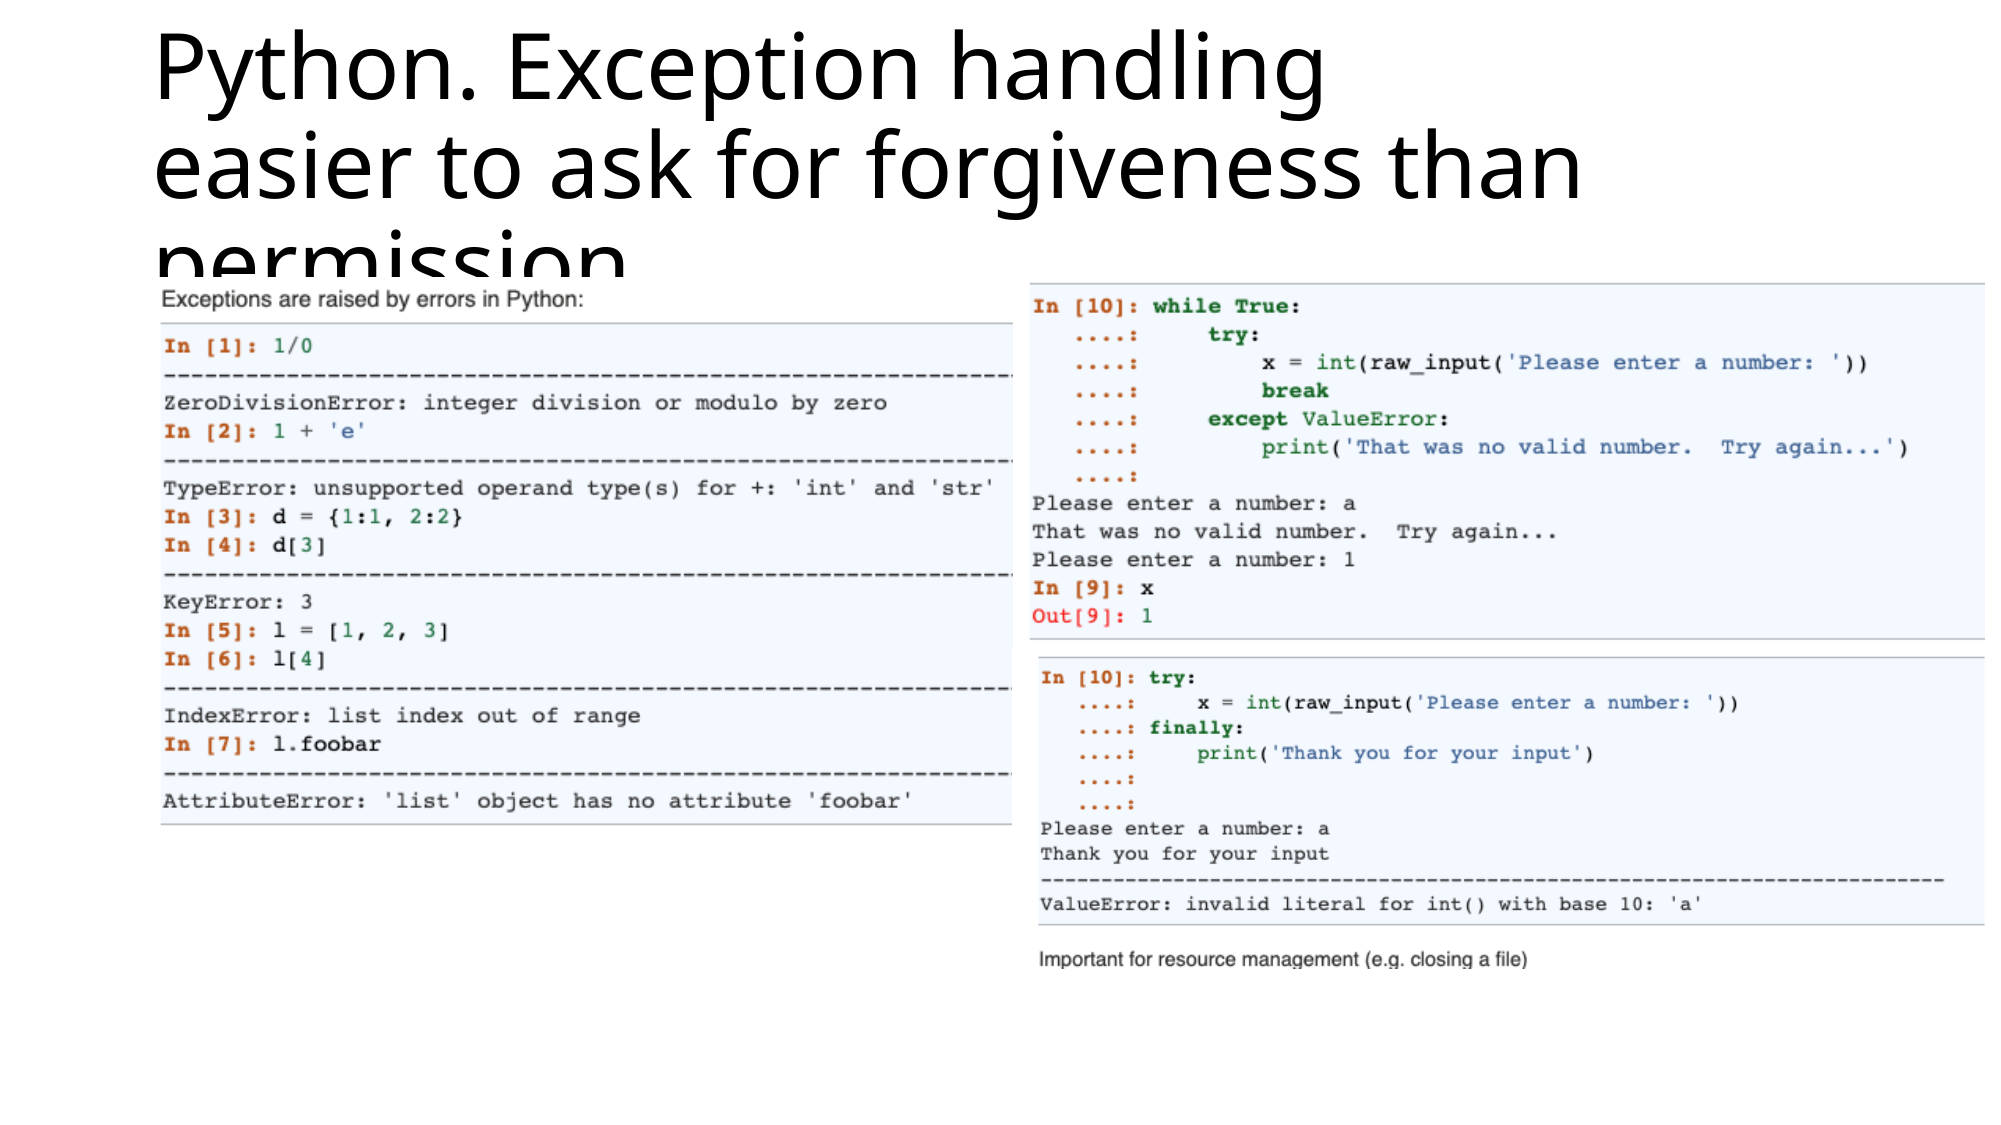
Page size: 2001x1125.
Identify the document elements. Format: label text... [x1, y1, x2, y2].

picture [150, 277, 2000, 969]
title Python. Exception handling easier to ask for forgiveness than permission [137, 59, 1863, 278]
